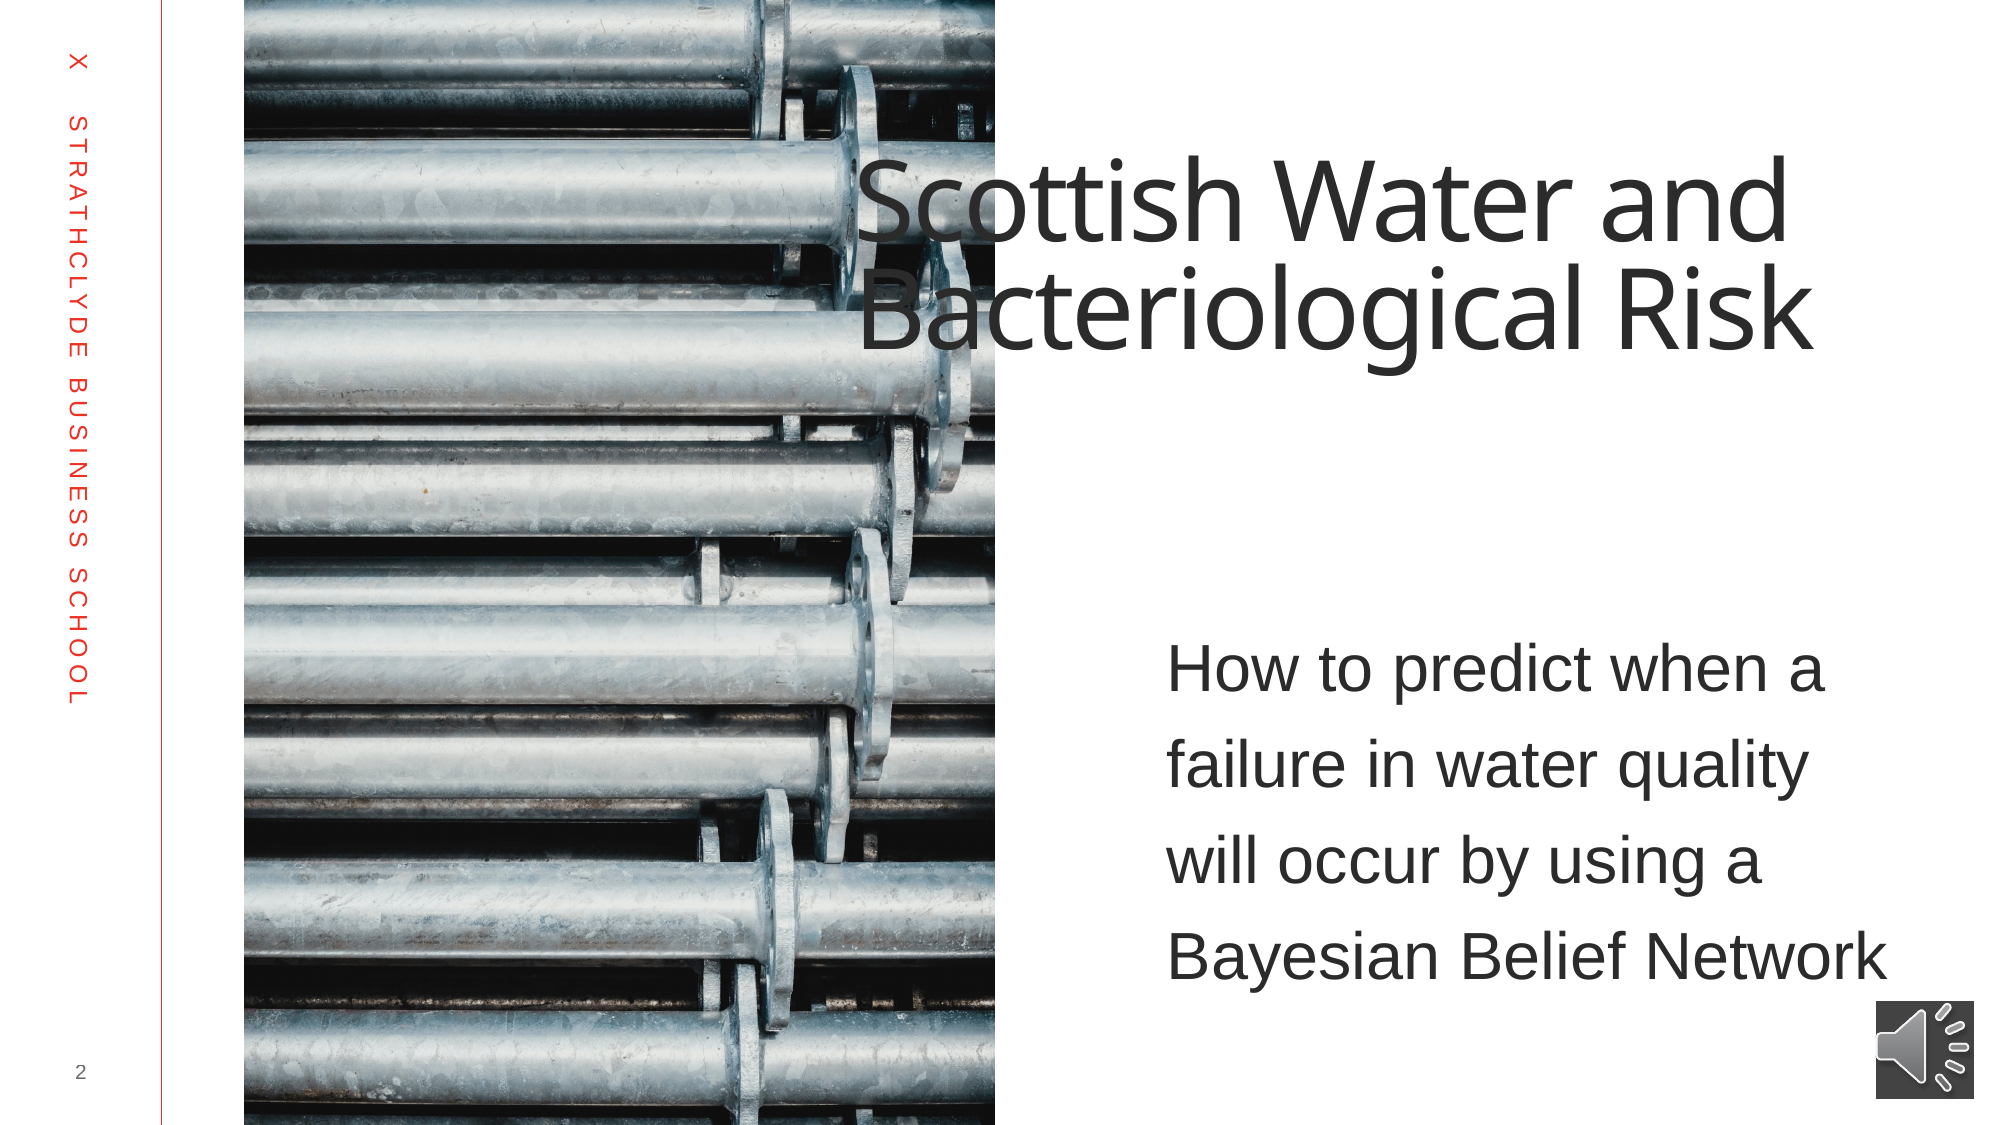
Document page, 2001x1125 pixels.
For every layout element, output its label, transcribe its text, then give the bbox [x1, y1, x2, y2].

picture [1874, 999, 1975, 1100]
title Scottish Water and Bacteriological Risk [995, 123, 1978, 524]
list How to predict when a failure in water quality will occur by using a Bayesian Belief Network [1166, 601, 1907, 1091]
slide_number 2 [38, 1052, 123, 1091]
picture [244, 0, 995, 1125]
